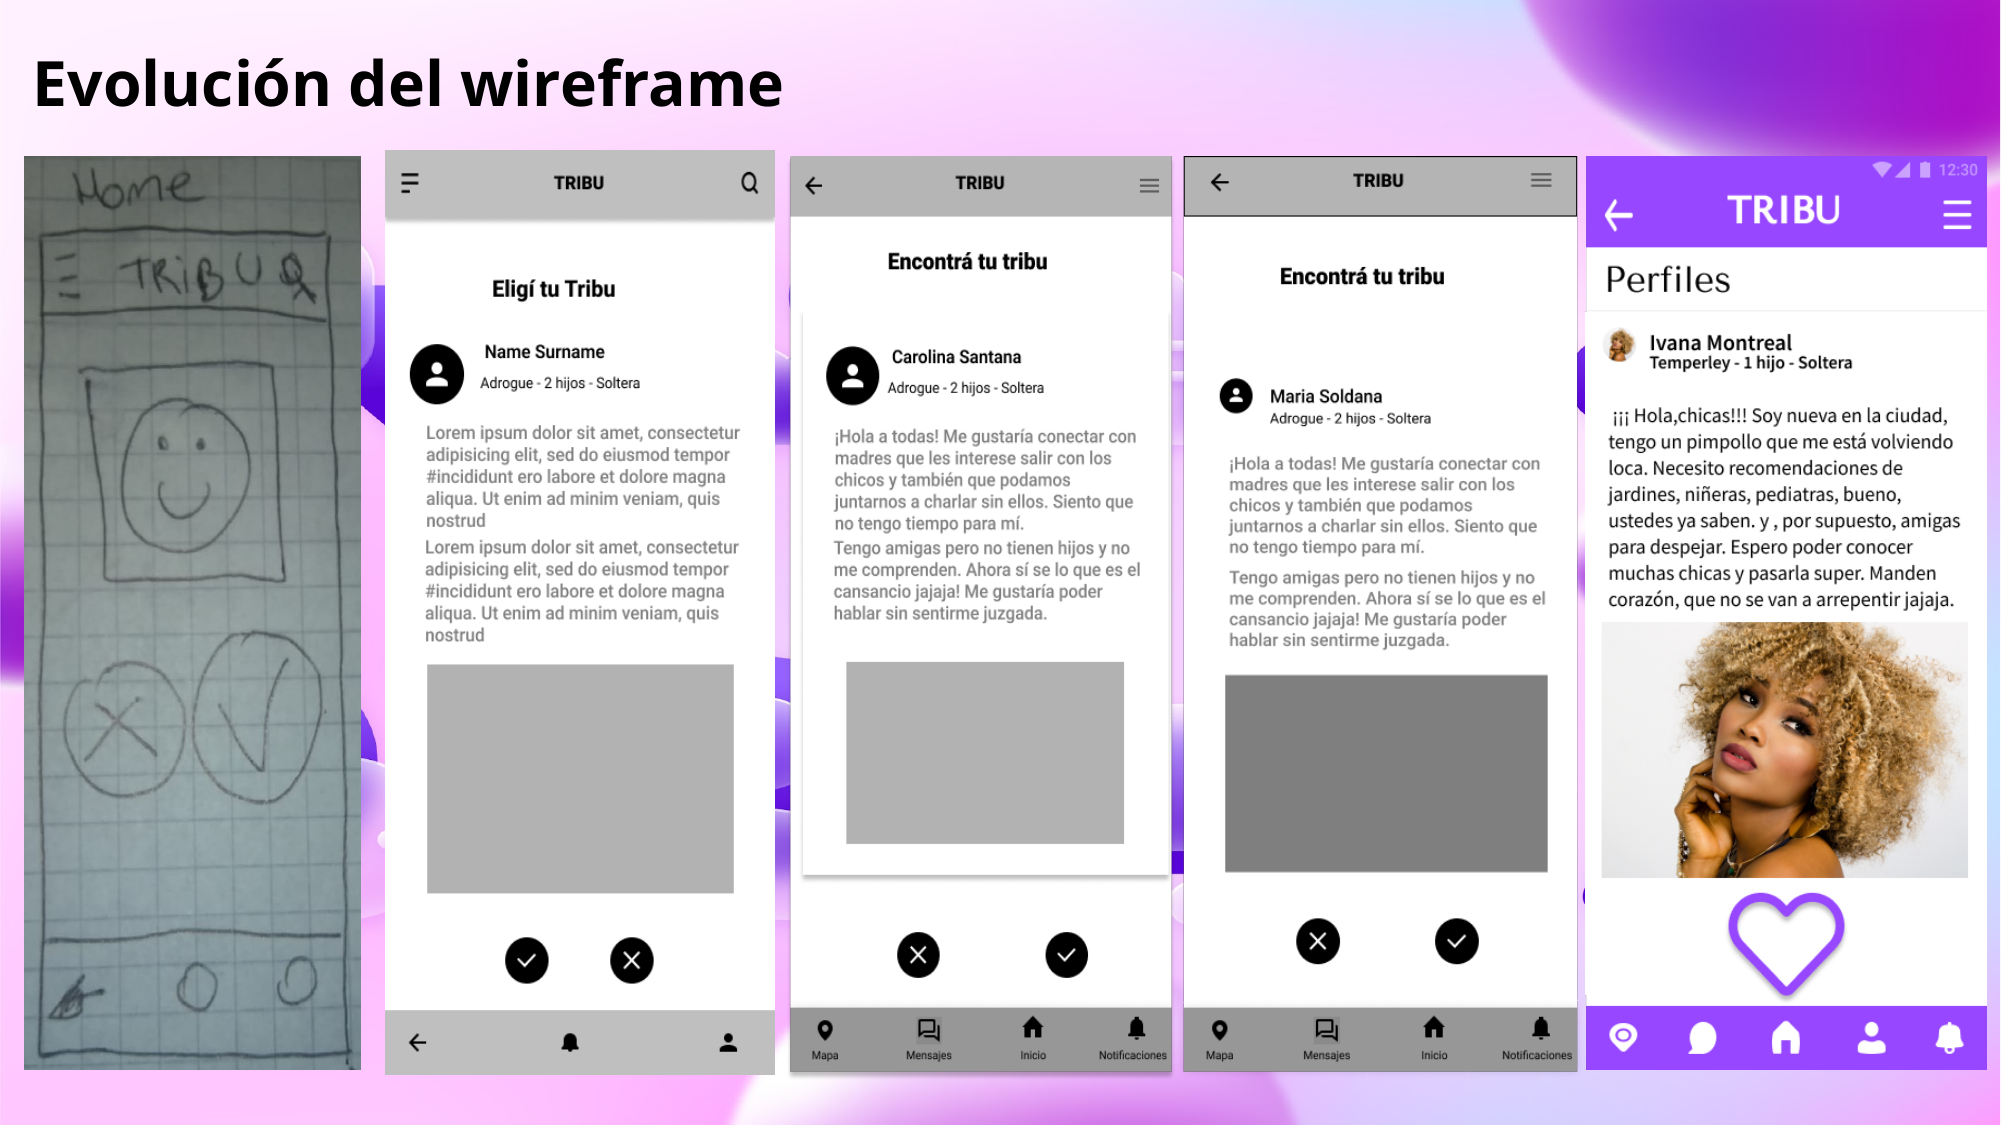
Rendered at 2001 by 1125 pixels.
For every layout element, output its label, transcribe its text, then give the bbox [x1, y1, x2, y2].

text_box Evolución del wireframe [17, 29, 1294, 134]
picture [0, 0, 2001, 1125]
